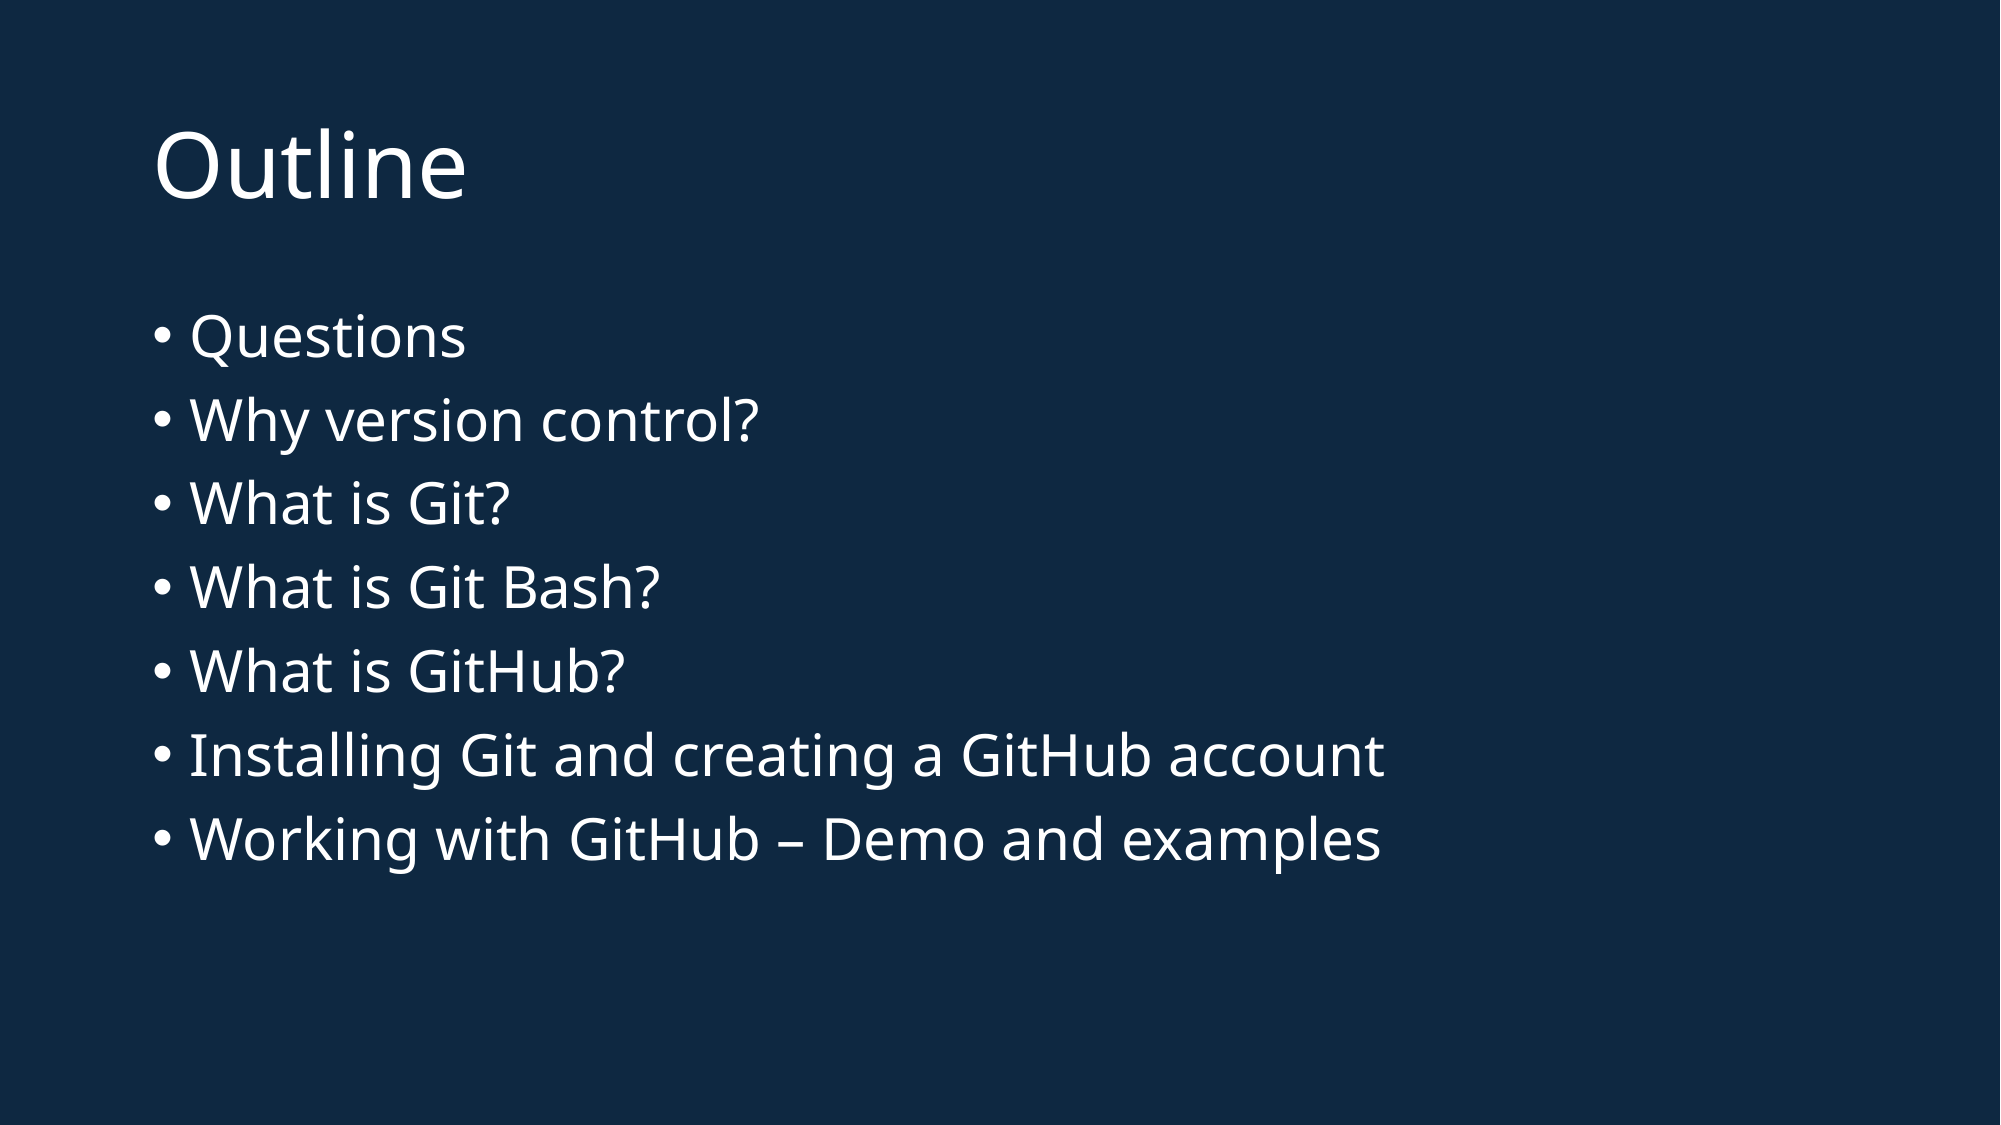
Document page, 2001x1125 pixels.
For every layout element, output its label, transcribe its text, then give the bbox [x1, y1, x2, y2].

list Questions Why version control? What is Git? What is Git Bash? What is GitHub? Installing Git and creating a GitHub account Working with GitHub – Demo and examples [137, 299, 1863, 1014]
title Outline [137, 59, 1863, 278]
